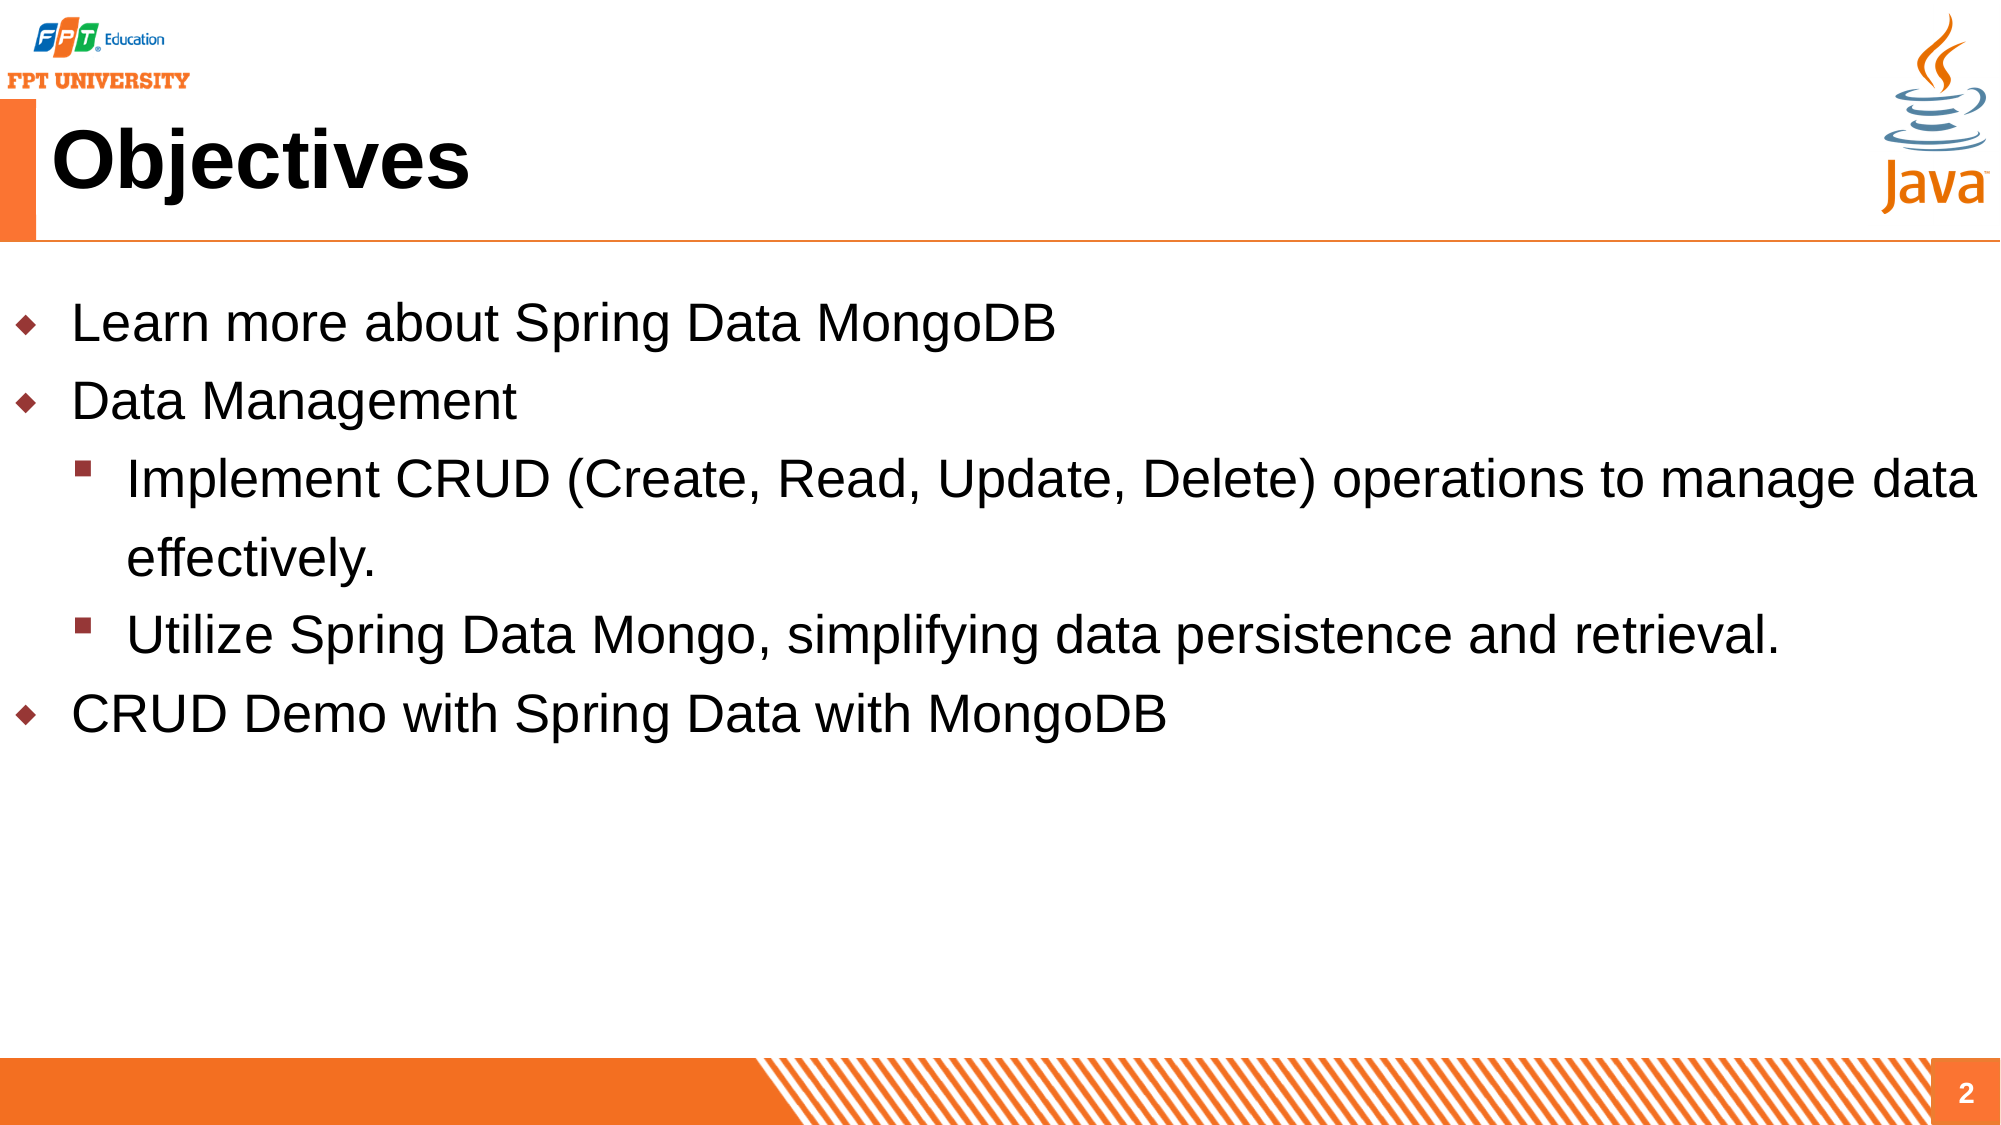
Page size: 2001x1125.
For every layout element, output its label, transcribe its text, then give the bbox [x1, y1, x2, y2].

title Objectives [36, 108, 1869, 215]
picture [0, 2, 197, 99]
picture [0, 1058, 1934, 1125]
list Learn more about Spring Data MongoDB Data Management Implement CRUD (Create, Read, Update, Delete) operations to manage data effectively. Utilize Spring Data Mongo, simplifying data persistence and retrieval. CRUD Demo with Spring Data with MongoDB [0, 266, 2000, 1057]
picture [1868, 4, 2000, 226]
slide_number 2 [1933, 1059, 2000, 1124]
